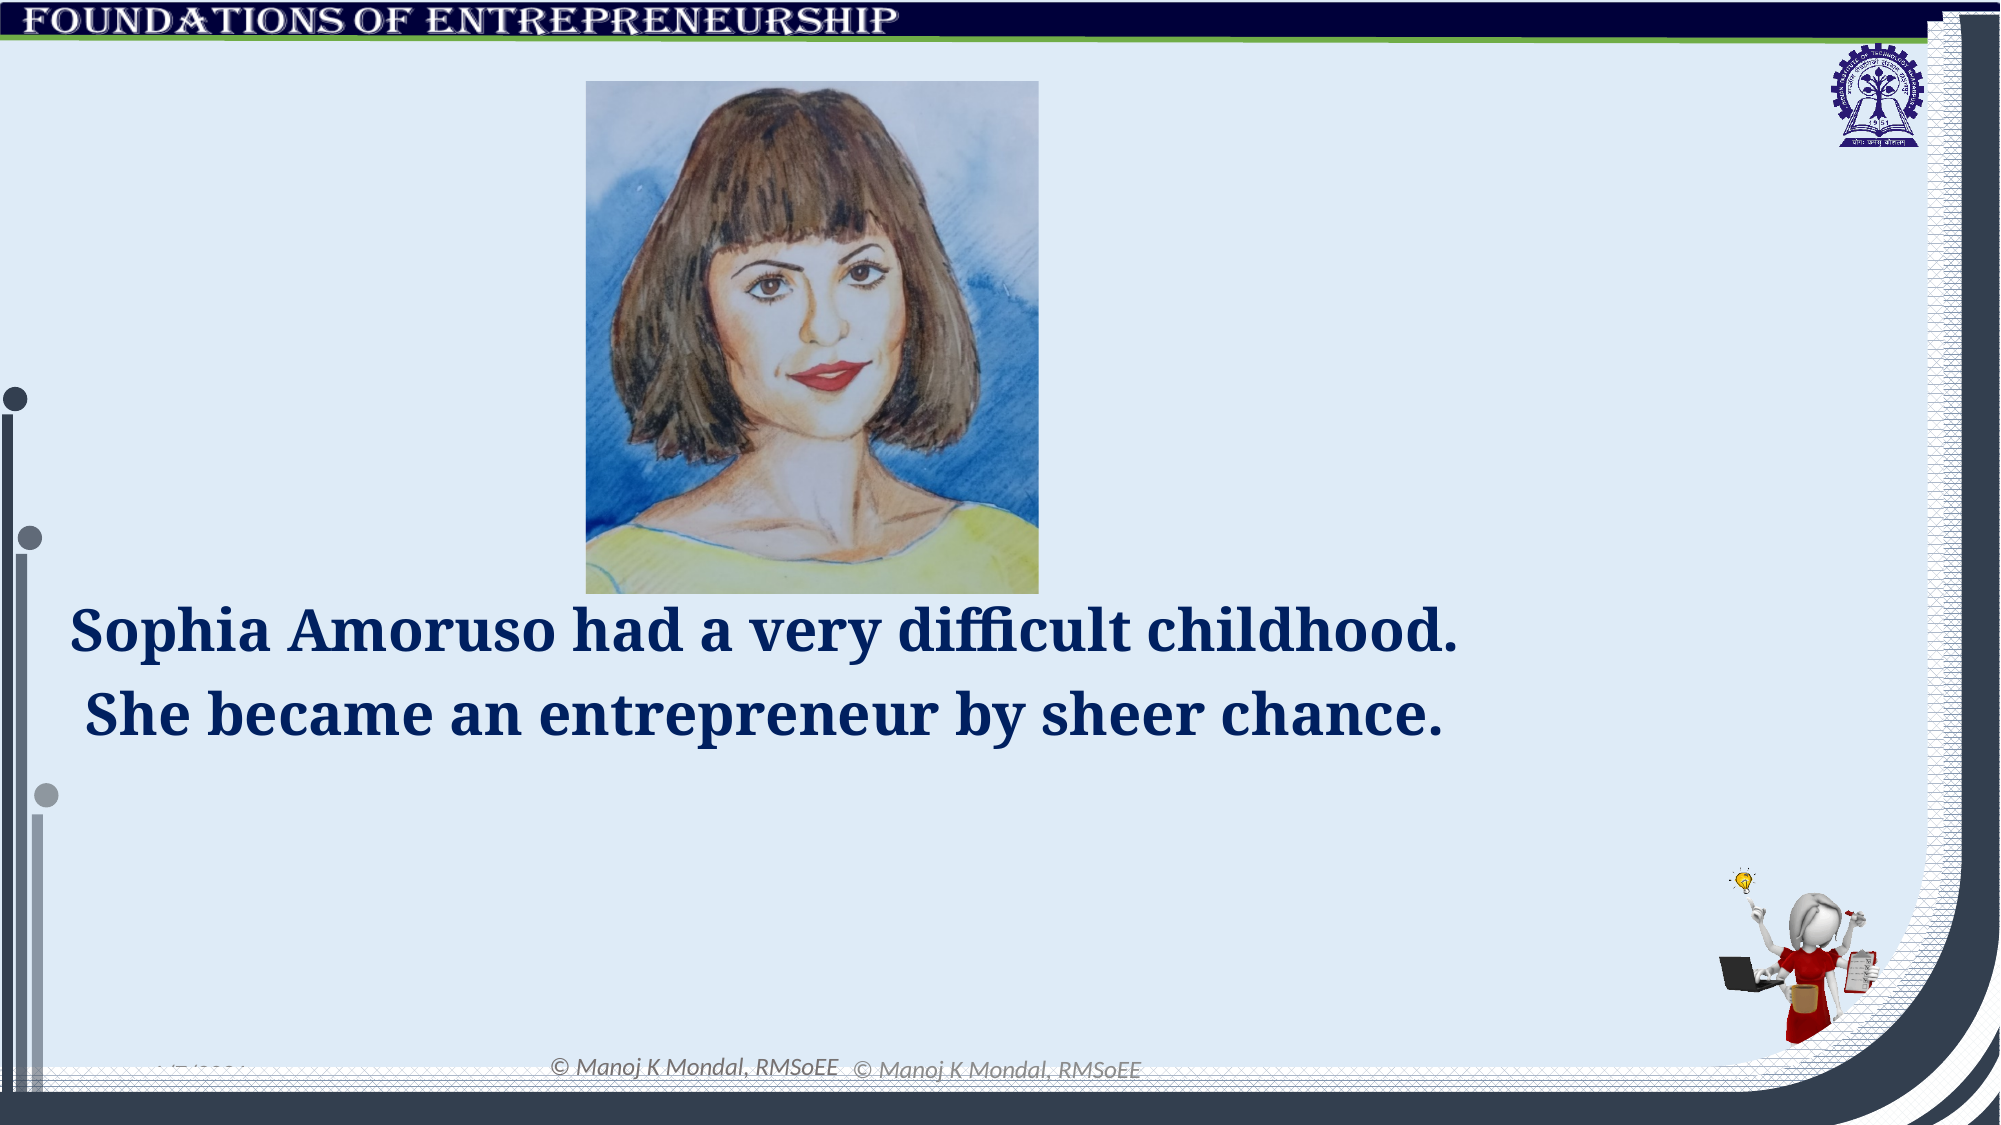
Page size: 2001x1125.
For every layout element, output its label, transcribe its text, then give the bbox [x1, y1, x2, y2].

picture [0, 0, 2000, 37]
picture [1831, 43, 1924, 147]
picture [555, 81, 1069, 594]
picture [1710, 859, 1896, 1066]
list Sophia Amoruso had a very difficult childhood. She became an entrepreneur by sheer chance. [35, 593, 1478, 866]
